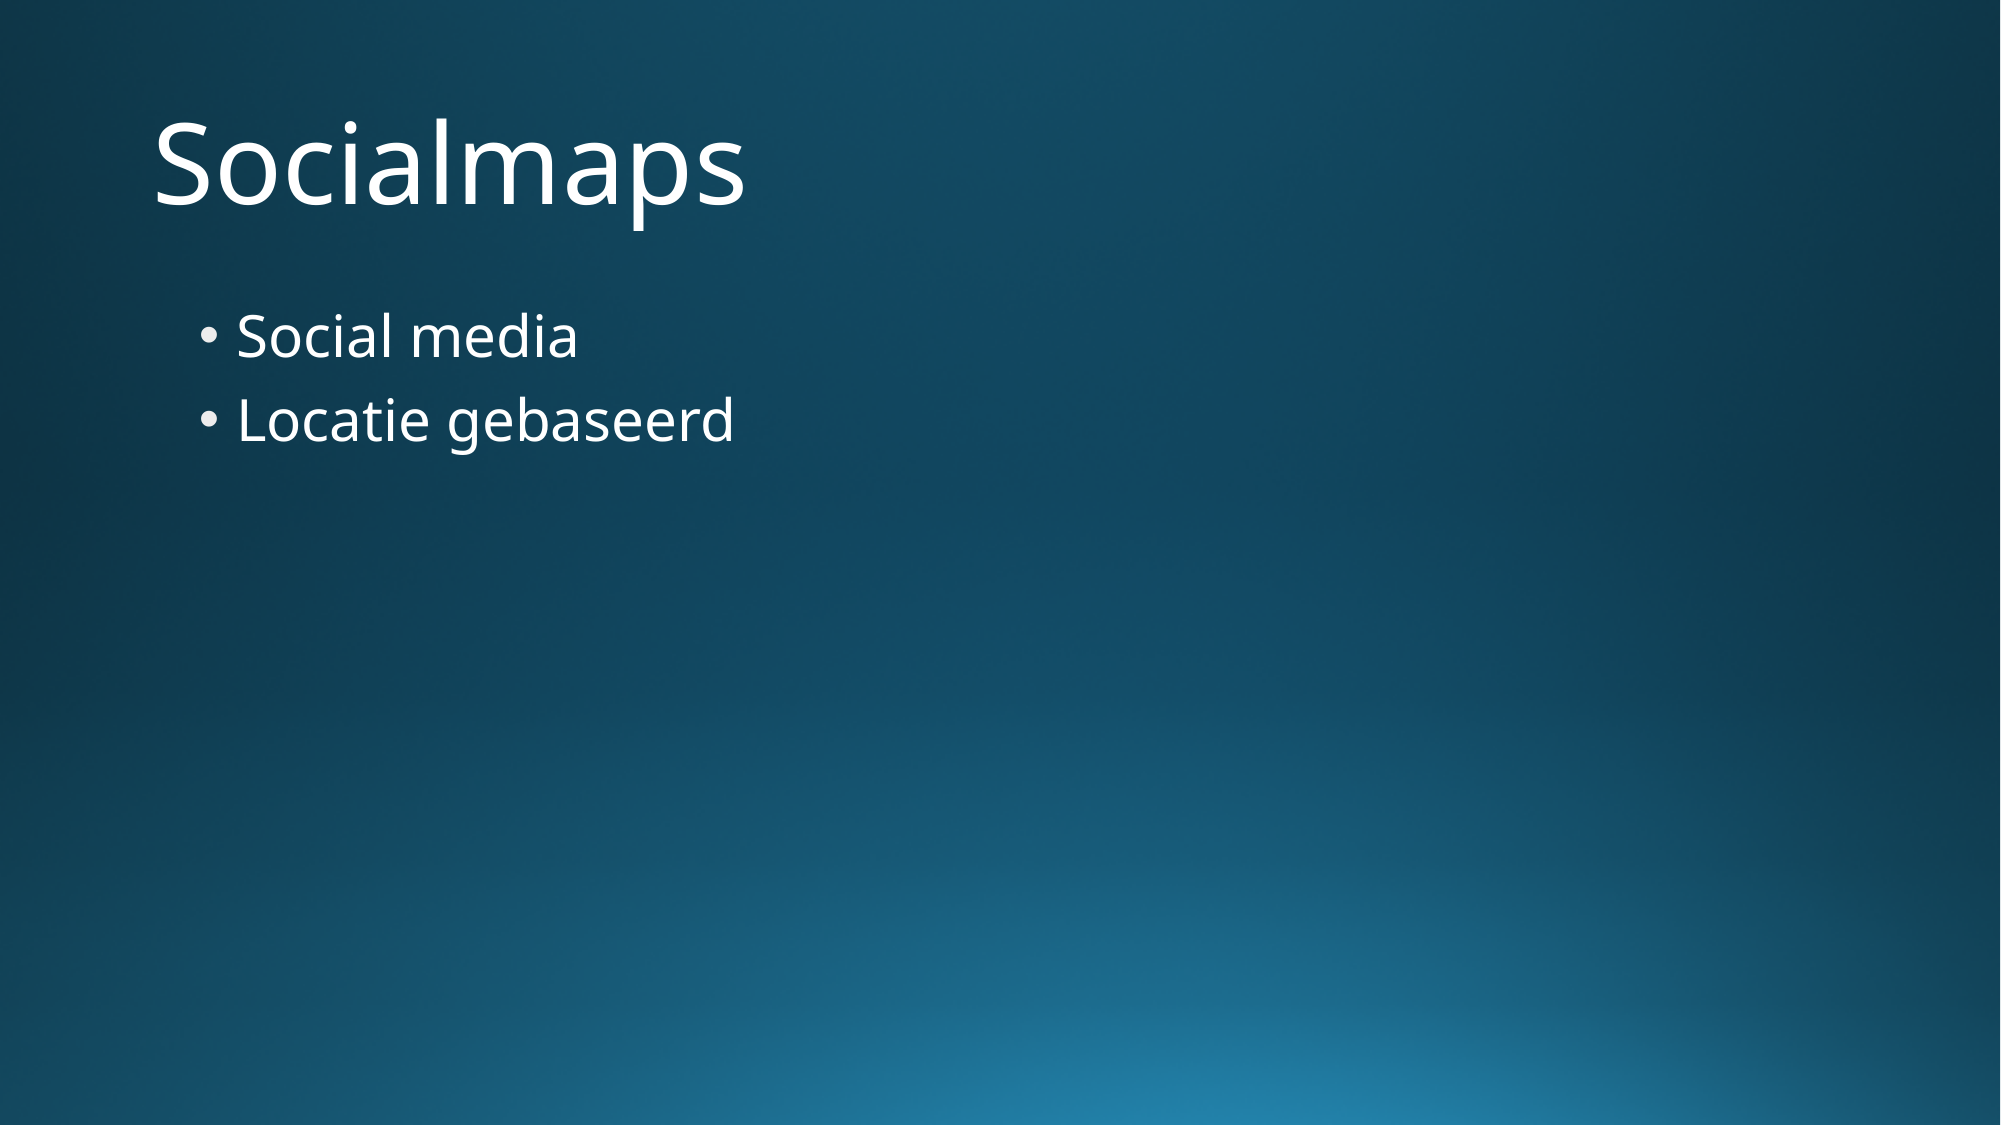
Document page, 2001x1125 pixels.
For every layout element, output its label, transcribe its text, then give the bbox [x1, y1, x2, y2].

title Socialmaps [137, 59, 1863, 278]
picture [0, 0, 2001, 1125]
list Social media Locatie gebaseerd [183, 299, 1863, 1014]
